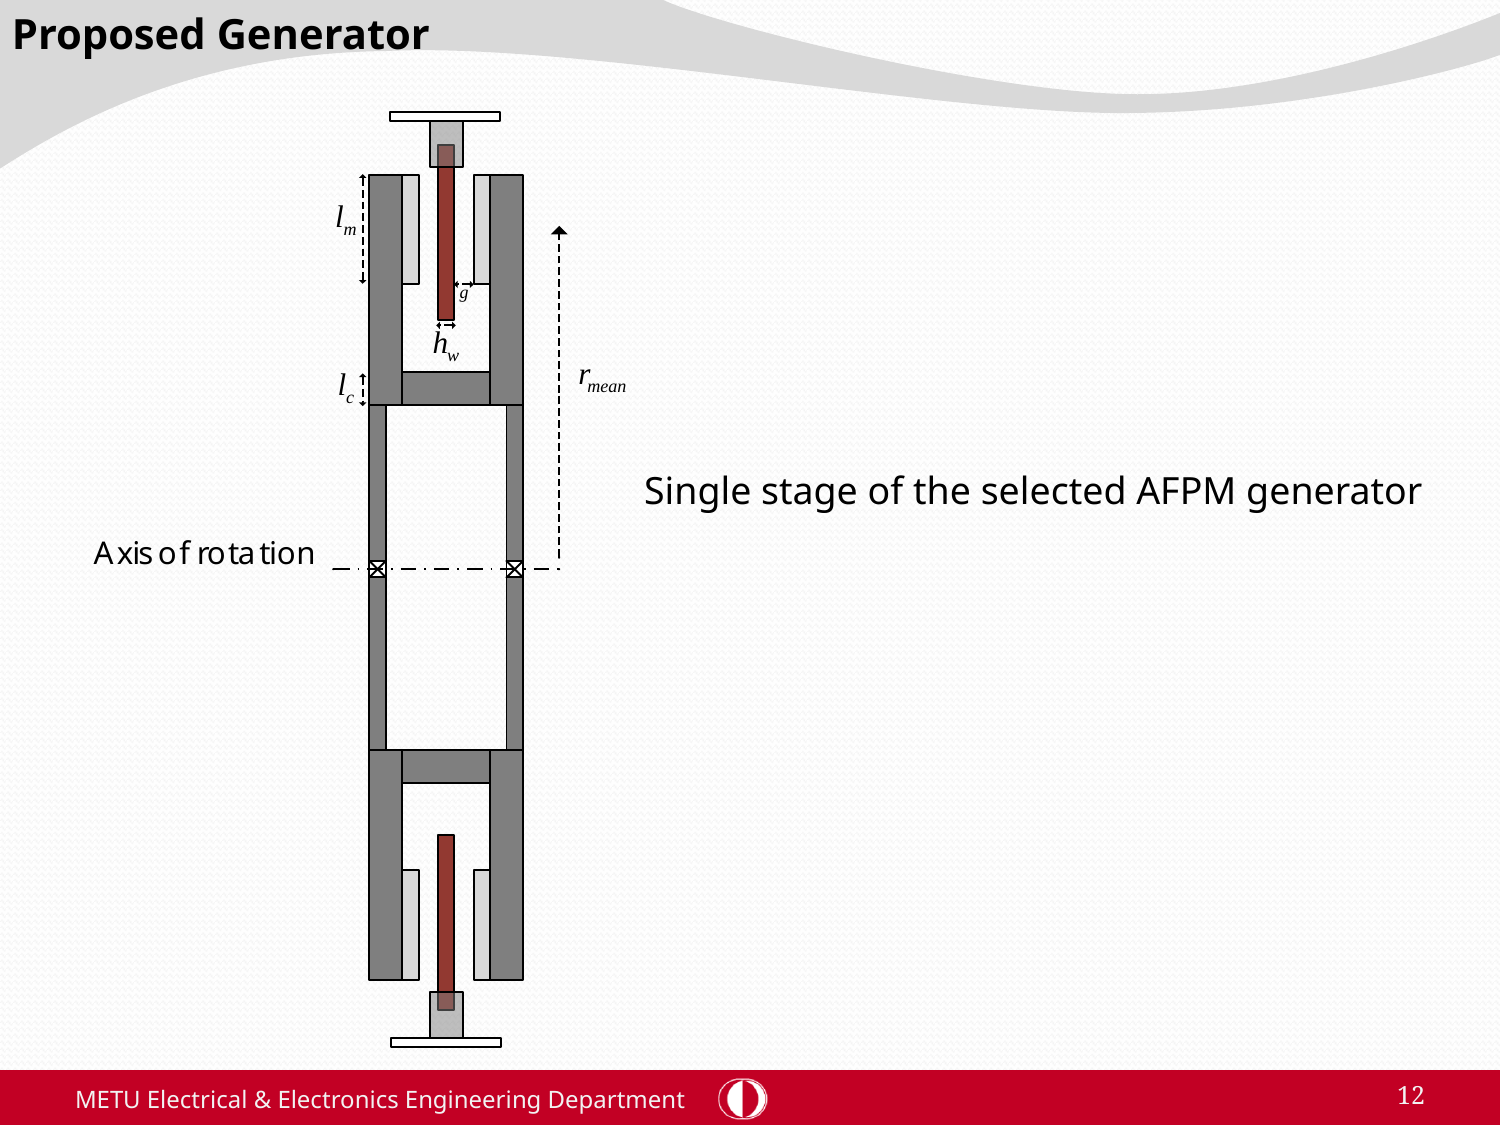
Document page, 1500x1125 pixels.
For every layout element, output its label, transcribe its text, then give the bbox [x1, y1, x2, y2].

slide_number 12 [1330, 1070, 1425, 1114]
list Single stage of the selected AFPM generator [644, 439, 1487, 513]
text_box Proposed Generator [0, 0, 445, 65]
picture [713, 1078, 781, 1122]
slide_number METU Electrical & Electronics Engineering Department [75, 1070, 732, 1114]
picture [74, 107, 635, 1049]
